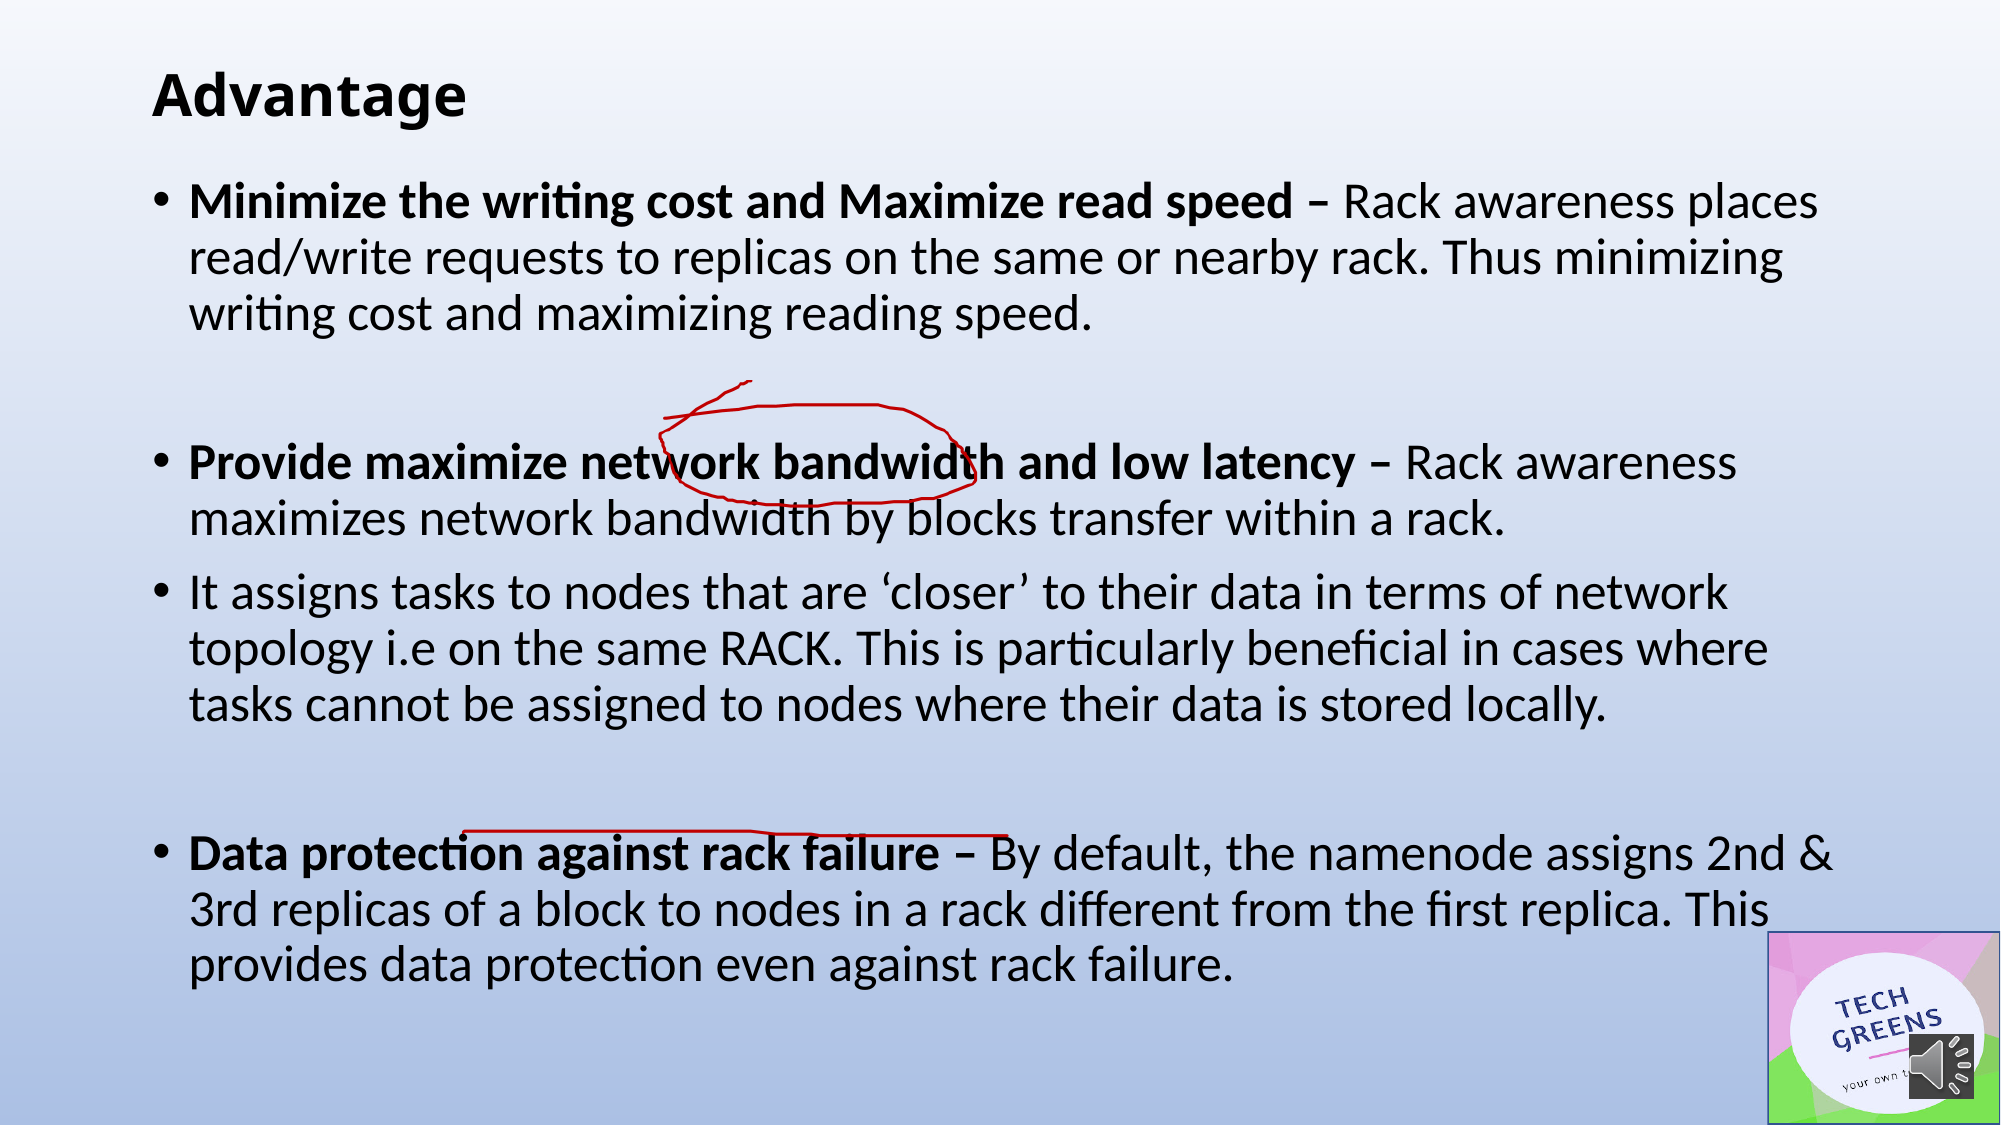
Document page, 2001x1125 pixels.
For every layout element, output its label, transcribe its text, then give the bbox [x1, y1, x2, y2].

picture [1769, 933, 1999, 1123]
picture [462, 380, 1018, 847]
title Advantage [137, 59, 1863, 135]
list Minimize the writing cost and Maximize read speed – Rack awareness places read/write requests to replicas on the same or nearby rack. Thus minimizing writing cost and maximizing reading speed. Provide maximize network bandwidth and low latency – Rack awareness maximizes network bandwidth by blocks transfer within a rack. It assigns tasks to nodes that are ‘closer’ to their data in terms of network topology i.e on the same RACK. This is particularly beneficial in cases where tasks cannot be assigned to nodes where their data is stored locally. Data protection against rack failure – By default, the namenode assigns 2nd & 3rd replicas of a block to nodes in a rack different from the first replica. This provides data protection even against rack failure. [137, 166, 1863, 1014]
